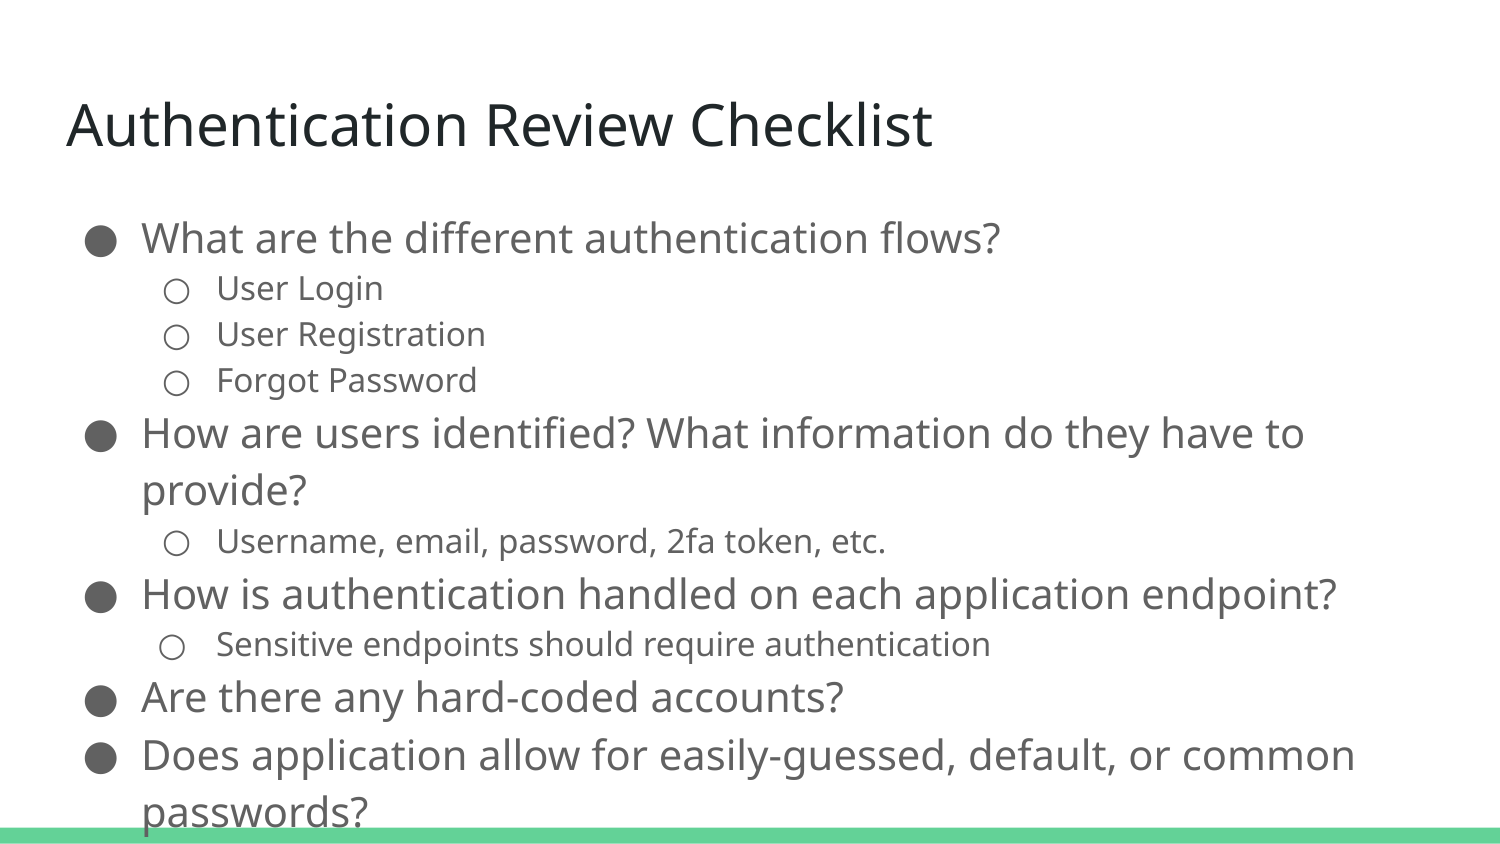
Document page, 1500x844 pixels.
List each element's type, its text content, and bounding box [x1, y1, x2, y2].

list What are the different authentication flows? User Login User Registration Forgot Password How are users identified? What information do they have to provide? Username, email, password, 2fa token, etc. How is authentication handled on each application endpoint? Sensitive endpoints should require authentication Are there any hard-coded accounts? Does application allow for easily-guessed, default, or common passwords? [51, 189, 1449, 750]
title Authentication Review Checklist [51, 72, 1449, 167]
